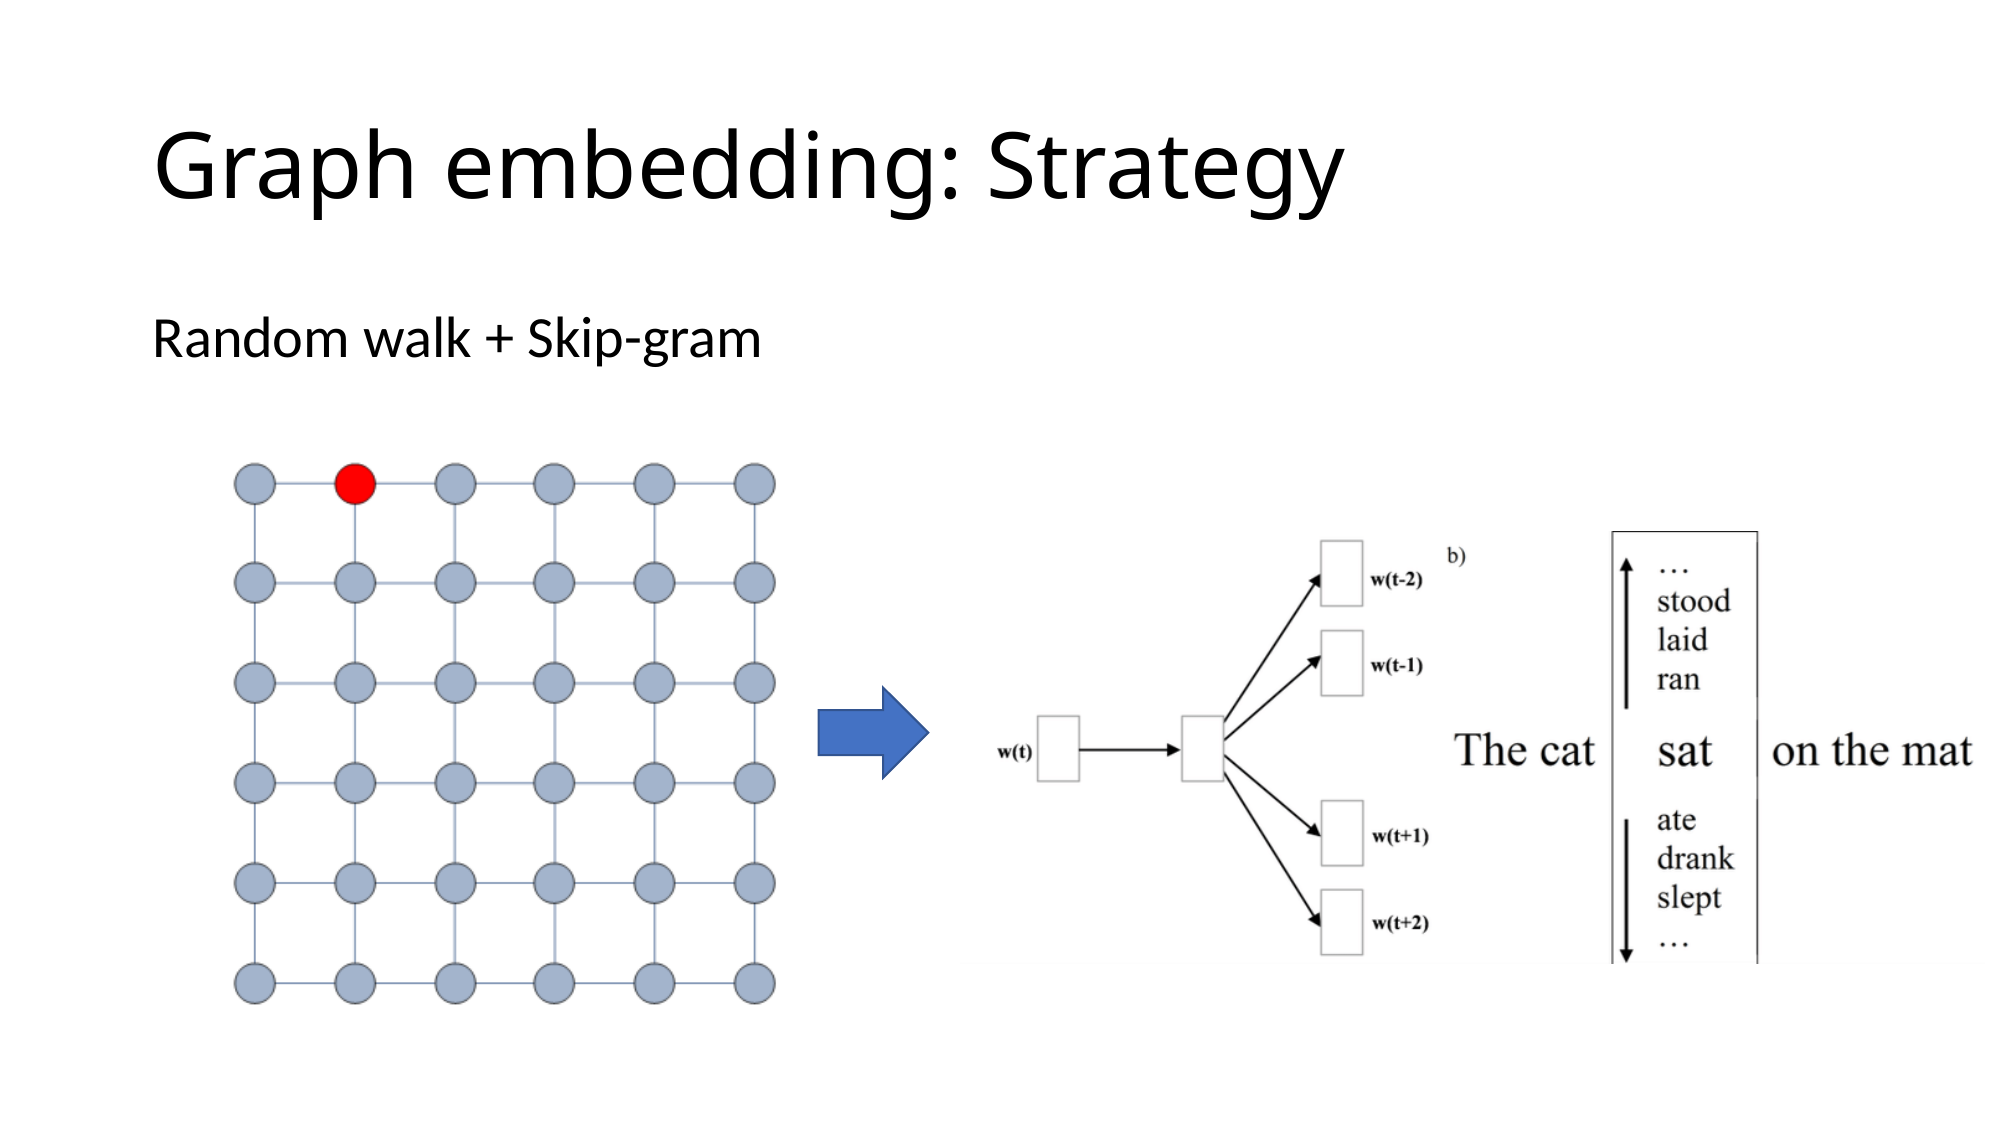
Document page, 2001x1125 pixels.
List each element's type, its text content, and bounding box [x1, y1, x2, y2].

title Graph embedding: Strategy [137, 59, 1863, 278]
picture [223, 452, 787, 1014]
text_box [817, 685, 930, 781]
picture [960, 531, 1985, 964]
list Random walk + Skip-gram [137, 299, 1863, 1014]
